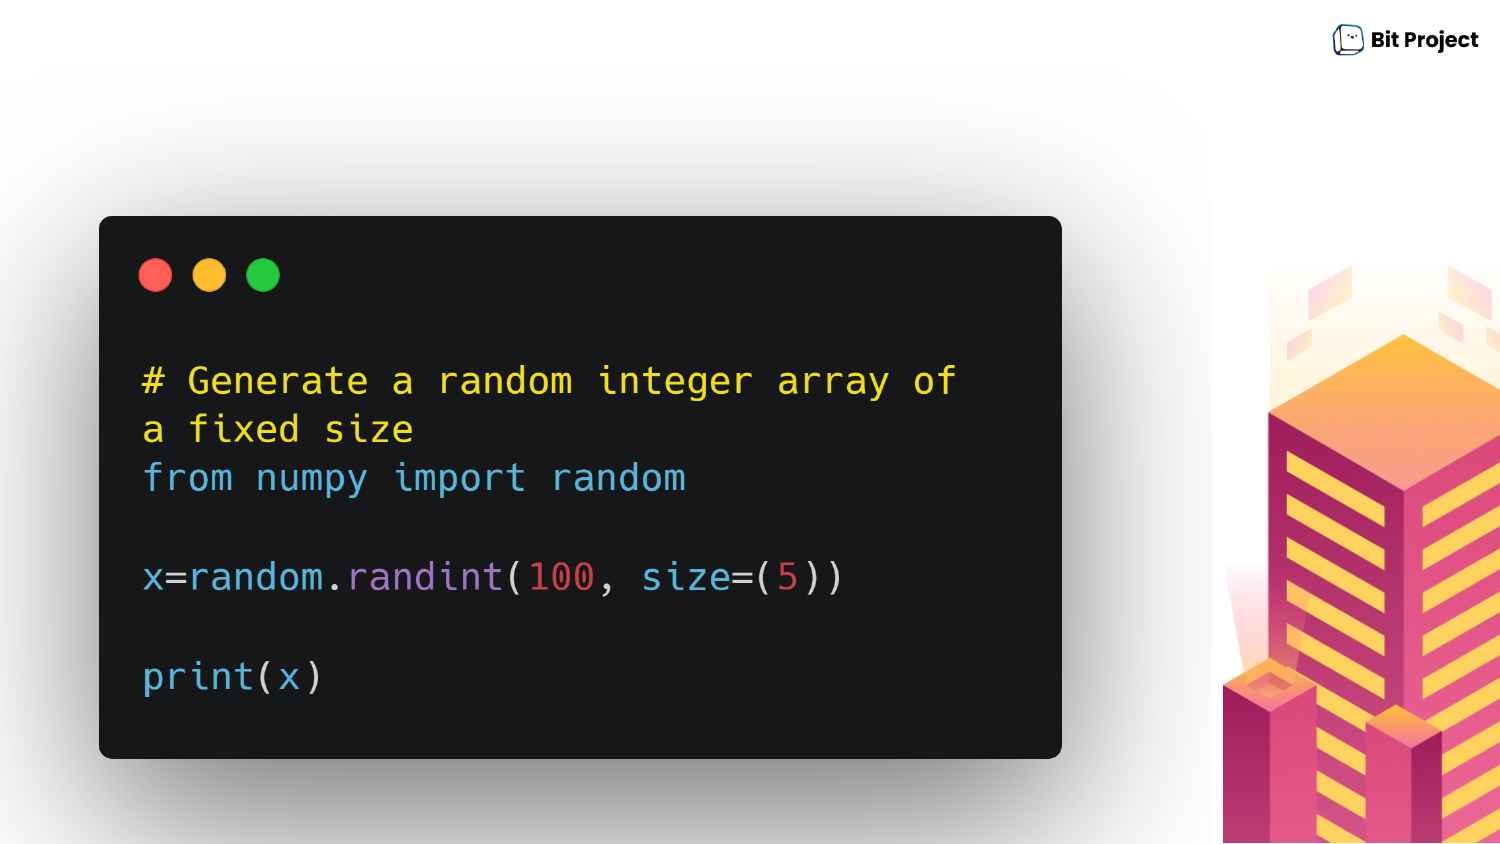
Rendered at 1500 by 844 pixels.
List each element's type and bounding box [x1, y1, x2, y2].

picture [0, 65, 1212, 844]
picture [1223, 247, 1500, 843]
picture [1332, 23, 1483, 56]
